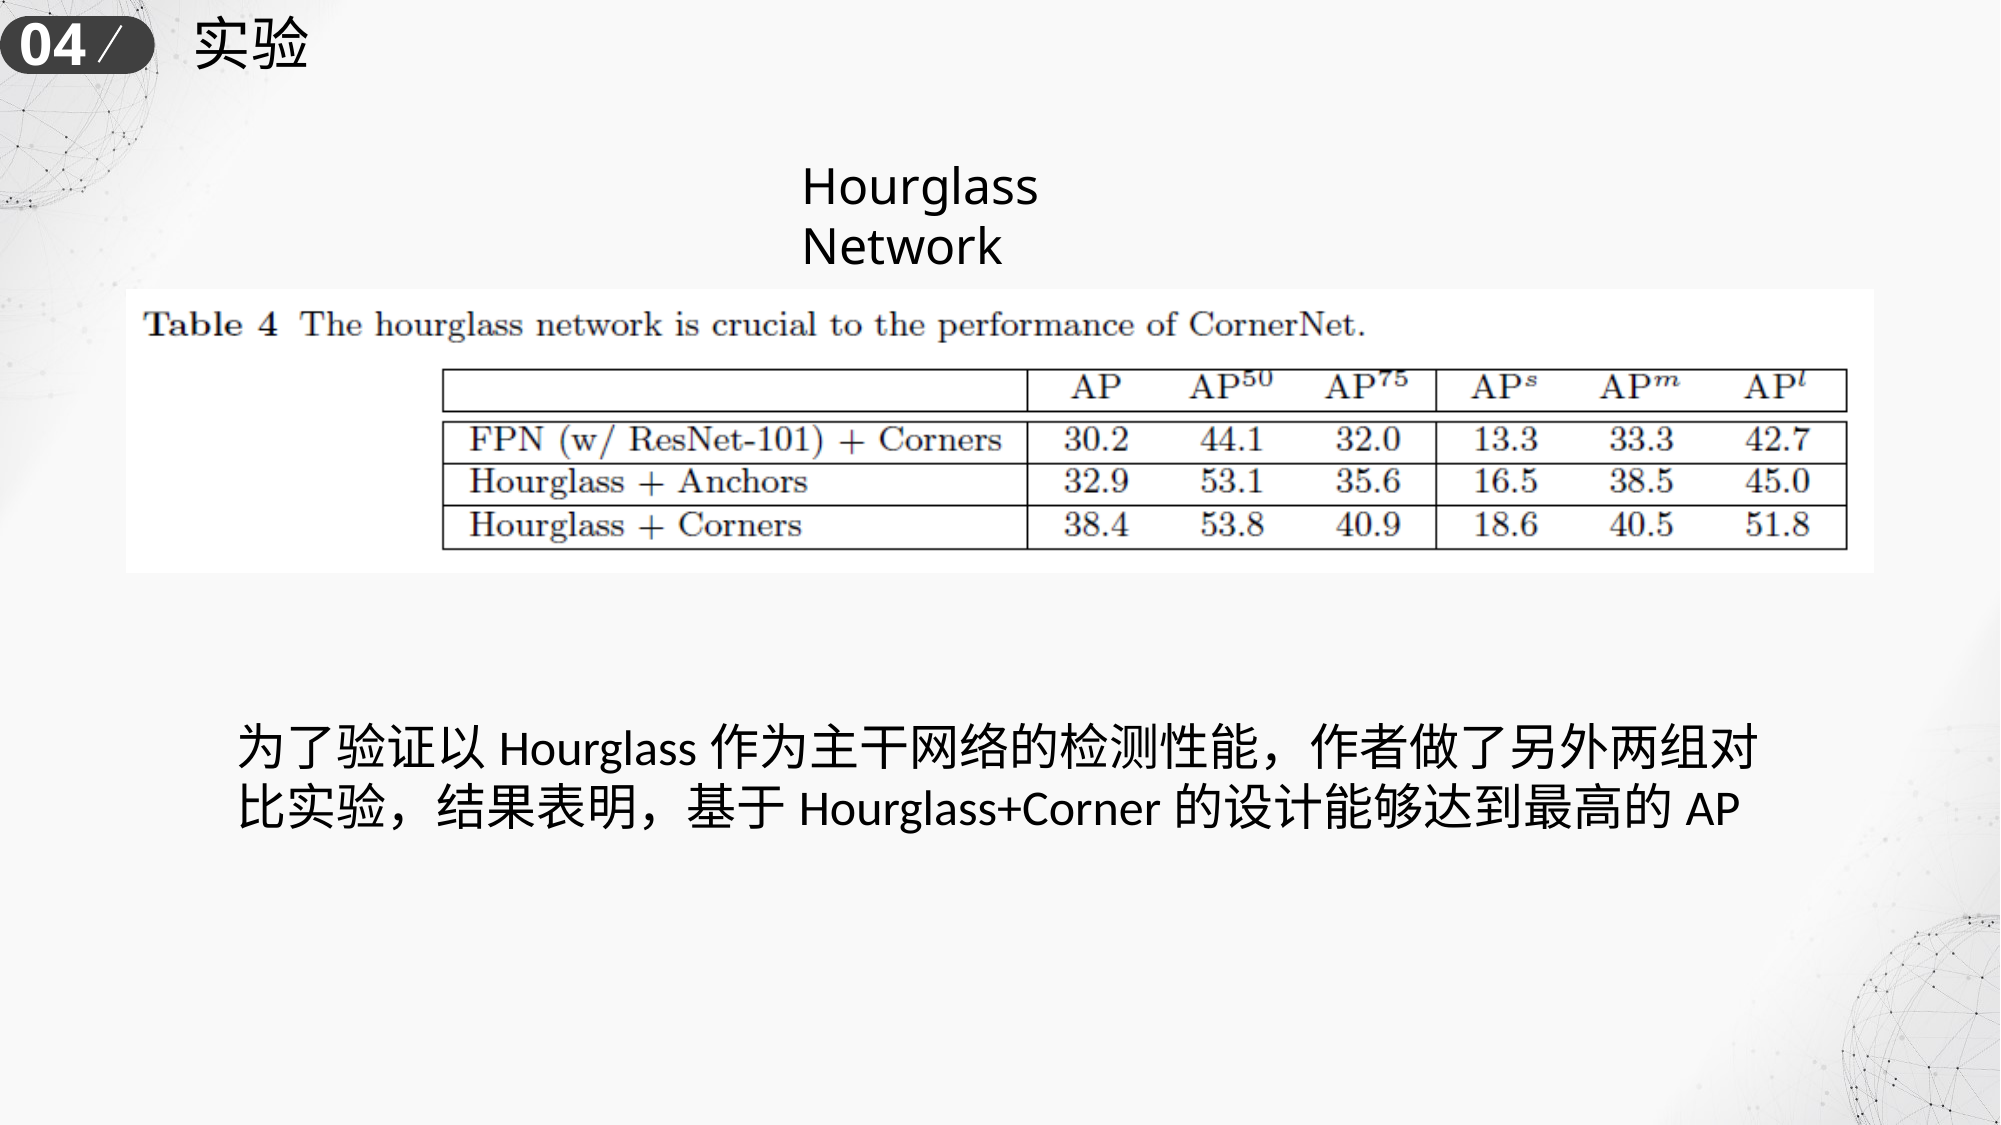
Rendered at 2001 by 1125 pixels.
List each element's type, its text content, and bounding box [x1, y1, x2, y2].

text_box Hourglass Network [786, 146, 1214, 289]
picture [0, 0, 2000, 1125]
text_box 为了验证以Hourglass作为主干网络的检测性能，作者做了另外两组对比实验，结果表明，基于Hourglass+Corner的设计能够达到最高的AP [222, 707, 1778, 843]
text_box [0, 0, 326, 86]
